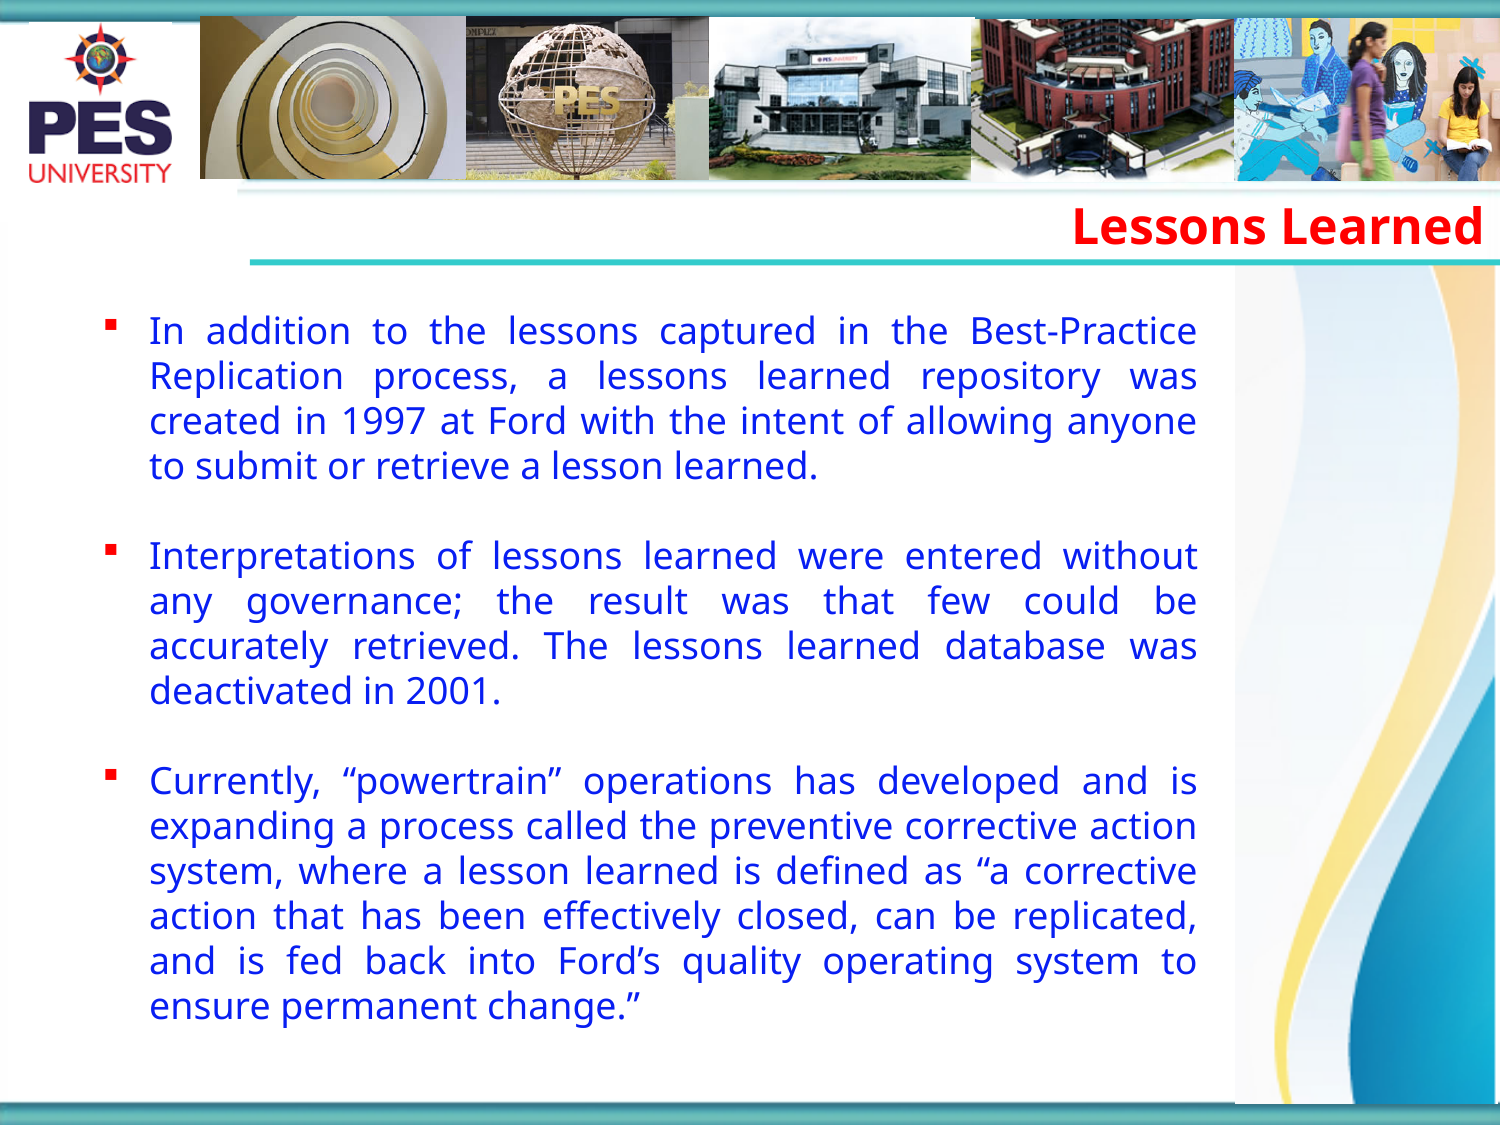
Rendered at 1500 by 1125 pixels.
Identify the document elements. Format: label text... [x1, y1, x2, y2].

picture [0, 222, 1500, 1125]
picture [0, 0, 1500, 187]
text_box Lessons Learned [225, 187, 1500, 264]
text_box In addition to the lessons captured in the Best-Practice Replication process, a lessons learned repository was created in 1997 at Ford with the intent of allowing anyone to submit or retrieve a lesson learned. Interpretations of lessons learned were entered without any governance; the result was that few could be accurately retrieved. The lessons learned database was deactivated in 2001. Currently, “powertrain” operations has developed and is expanding a process called the preventive corrective action system, where a lesson learned is defined as “a corrective action that has been effectively closed, can be replicated, and is fed back into Ford’s quality operating system to ensure permanent change.” [87, 299, 1214, 1075]
